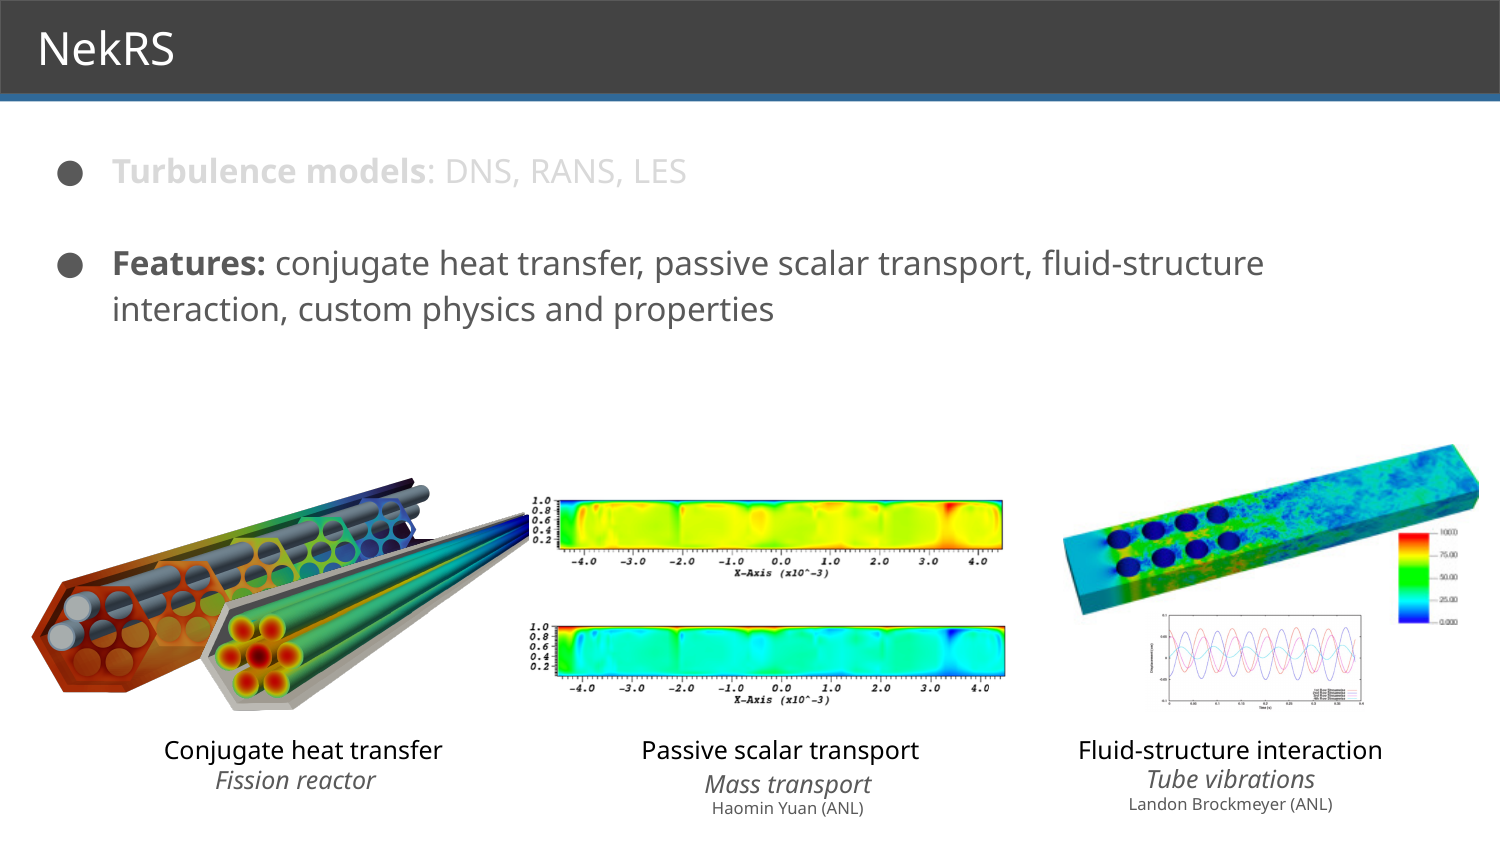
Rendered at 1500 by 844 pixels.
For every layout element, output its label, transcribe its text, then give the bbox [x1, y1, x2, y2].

text_box Conjugate heat transfer [36, 726, 548, 757]
text_box Fission reactor [29, 757, 563, 802]
picture [28, 475, 1032, 722]
list Turbulence models: DNS, RANS, LES Features: conjugate heat transfer, passive scalar transport, fluid-structure interaction, custom physics and properties [21, 129, 1452, 535]
text_box Fluid-structure interaction Tube vibrations Landon Brockmeyer (ANL) [1013, 726, 1463, 822]
title NekRS [21, 0, 1420, 94]
text_box Mass transport Haomin Yuan (ANL) [521, 760, 1055, 826]
picture [1063, 444, 1479, 712]
picture [1462, 480, 1469, 491]
text_box Passive scalar transport [548, 730, 1013, 760]
